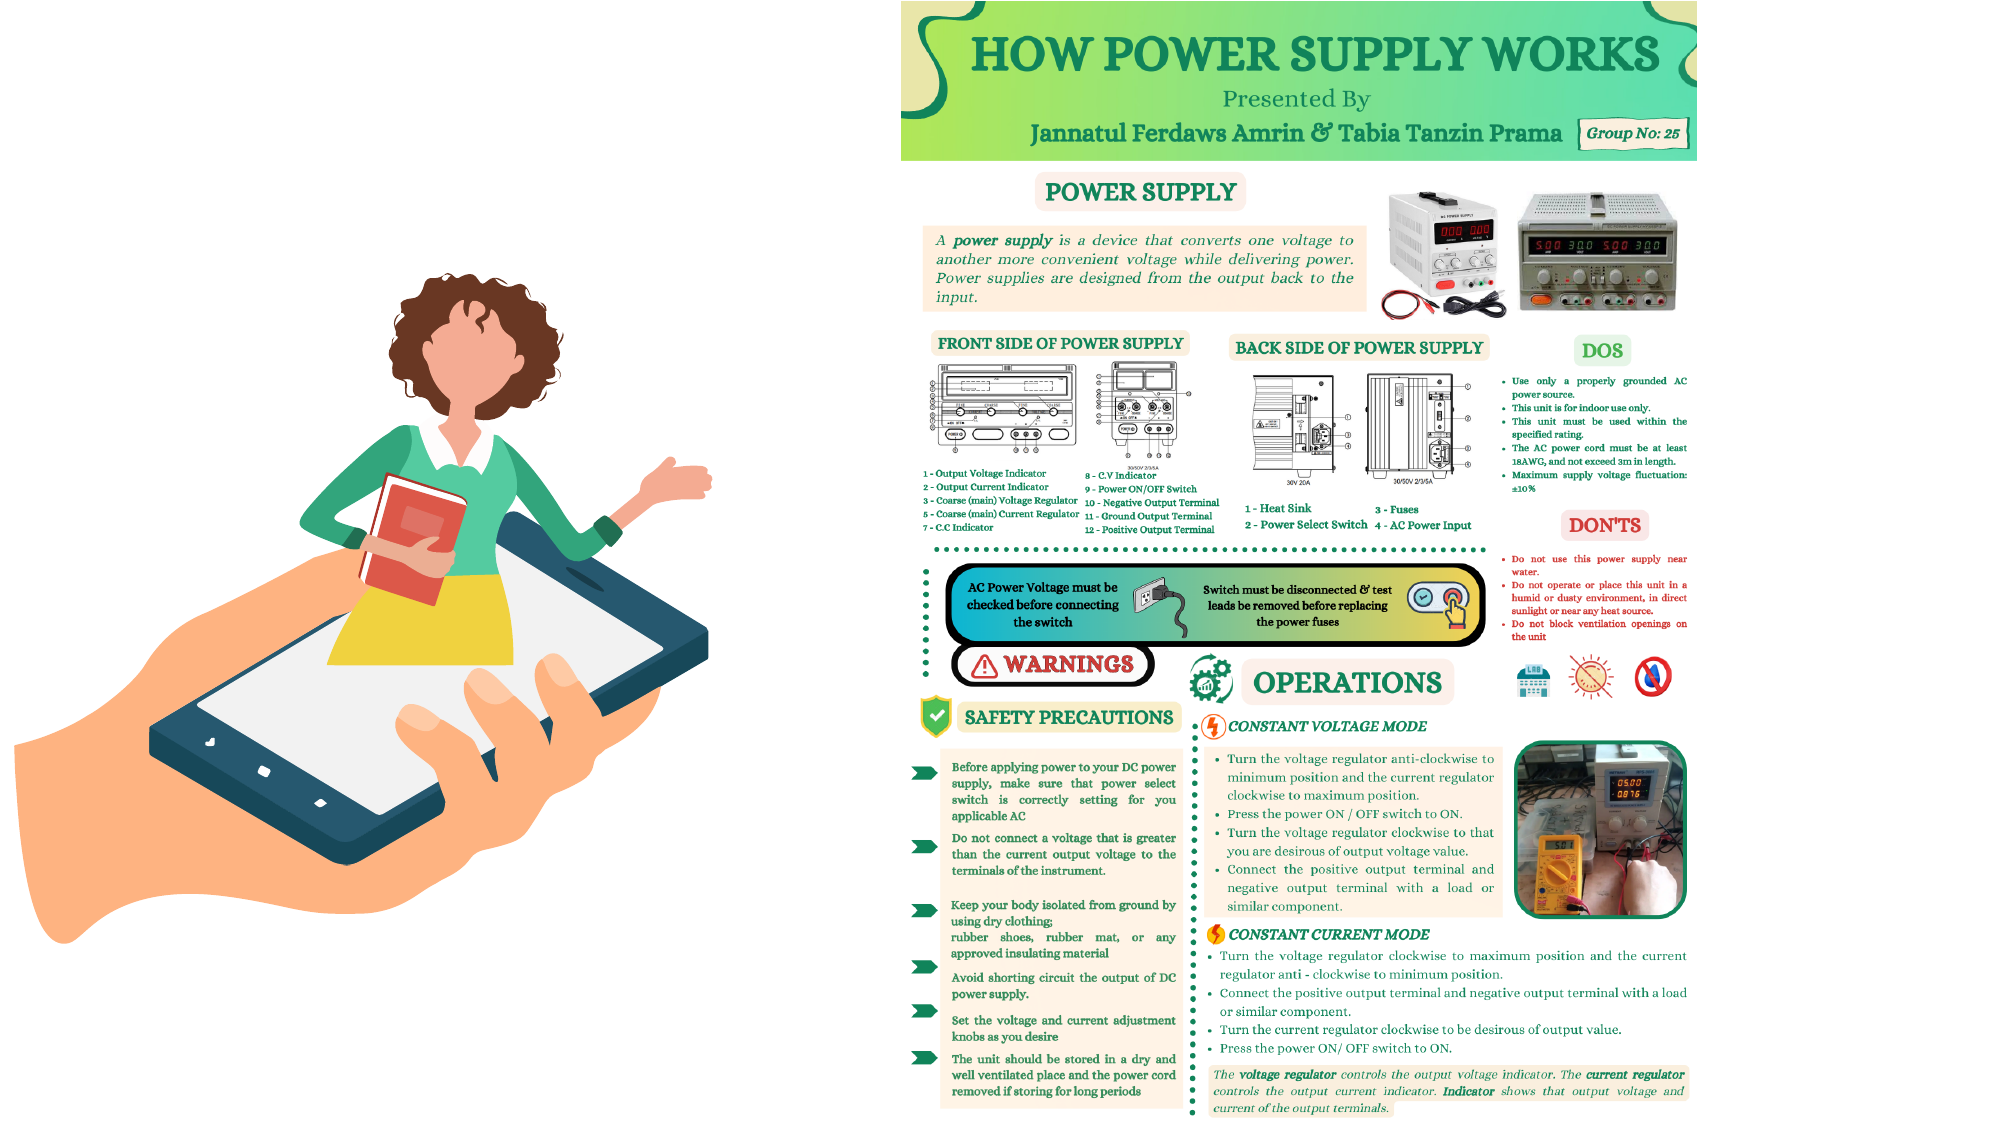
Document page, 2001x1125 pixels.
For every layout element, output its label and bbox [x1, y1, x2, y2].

picture [900, 1, 1697, 1125]
text_box [14, 272, 713, 944]
